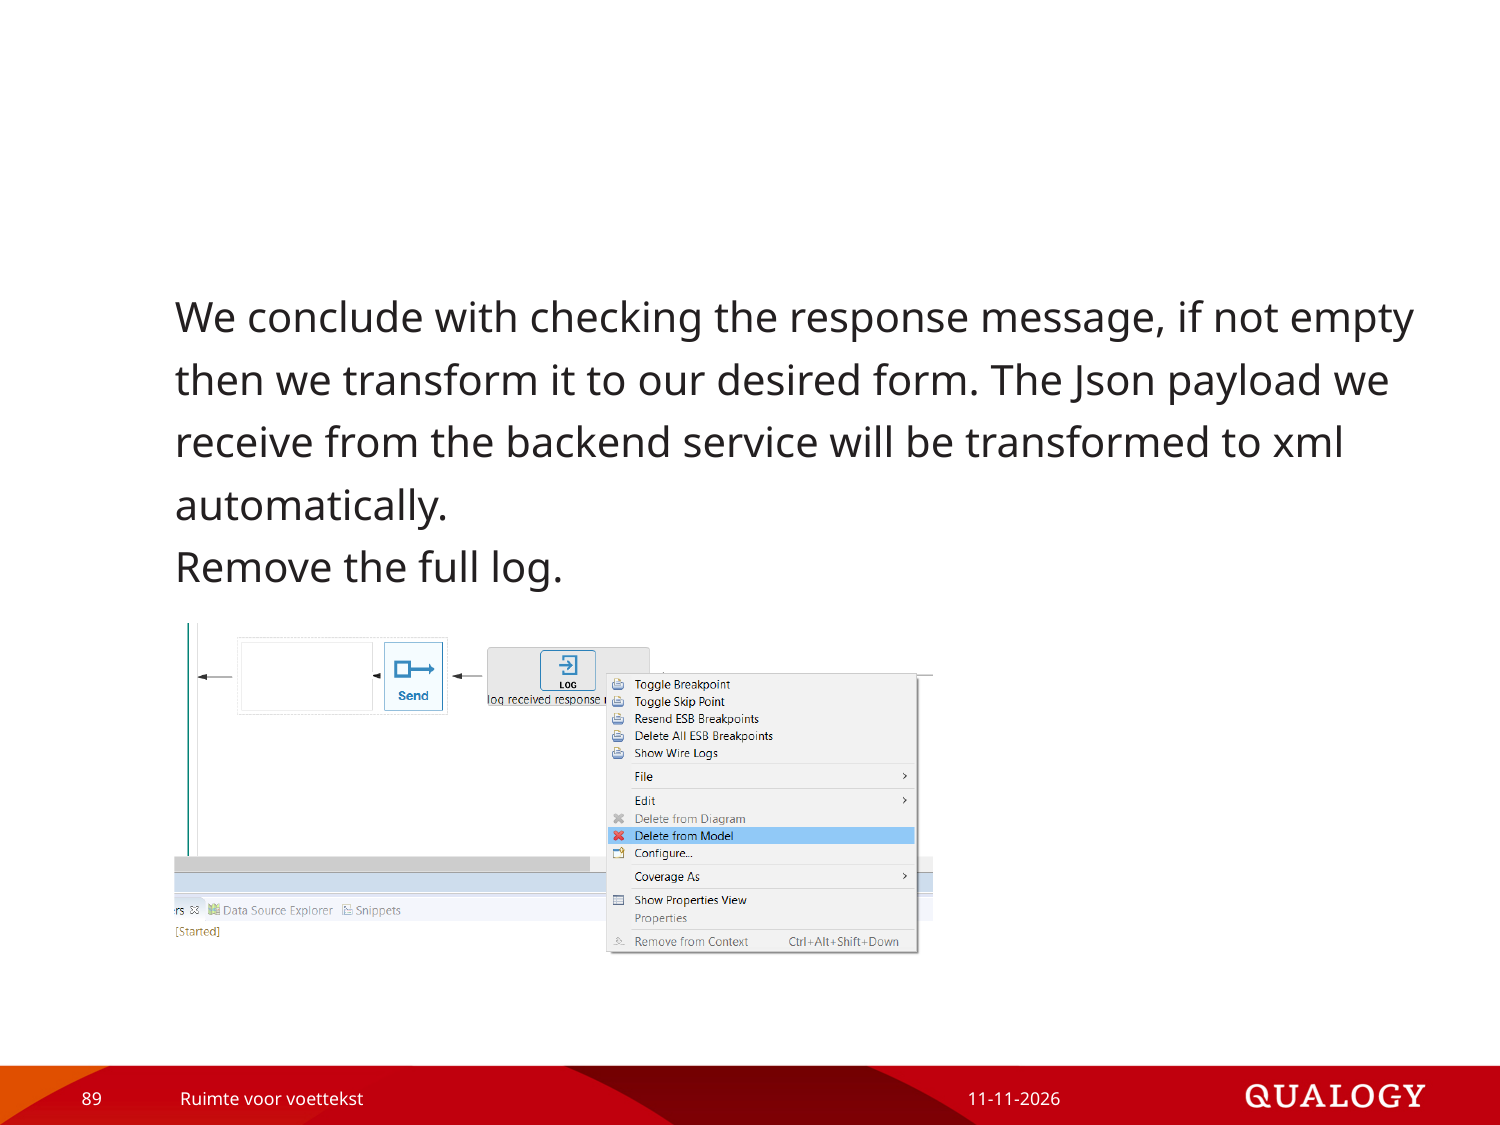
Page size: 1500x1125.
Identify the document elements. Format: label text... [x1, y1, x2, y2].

picture [0, 0, 1500, 1125]
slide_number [961, 1082, 1213, 1118]
list We conclude with checking the response message, if not empty then we transform it to our desired form. The Json payload we receive from the backend service will be transformed to xml automatically. Remove the full log. [159, 271, 1432, 1014]
slide_number 89 [75, 1082, 145, 1118]
footer Ruimte voor voettekst [174, 1082, 938, 1118]
